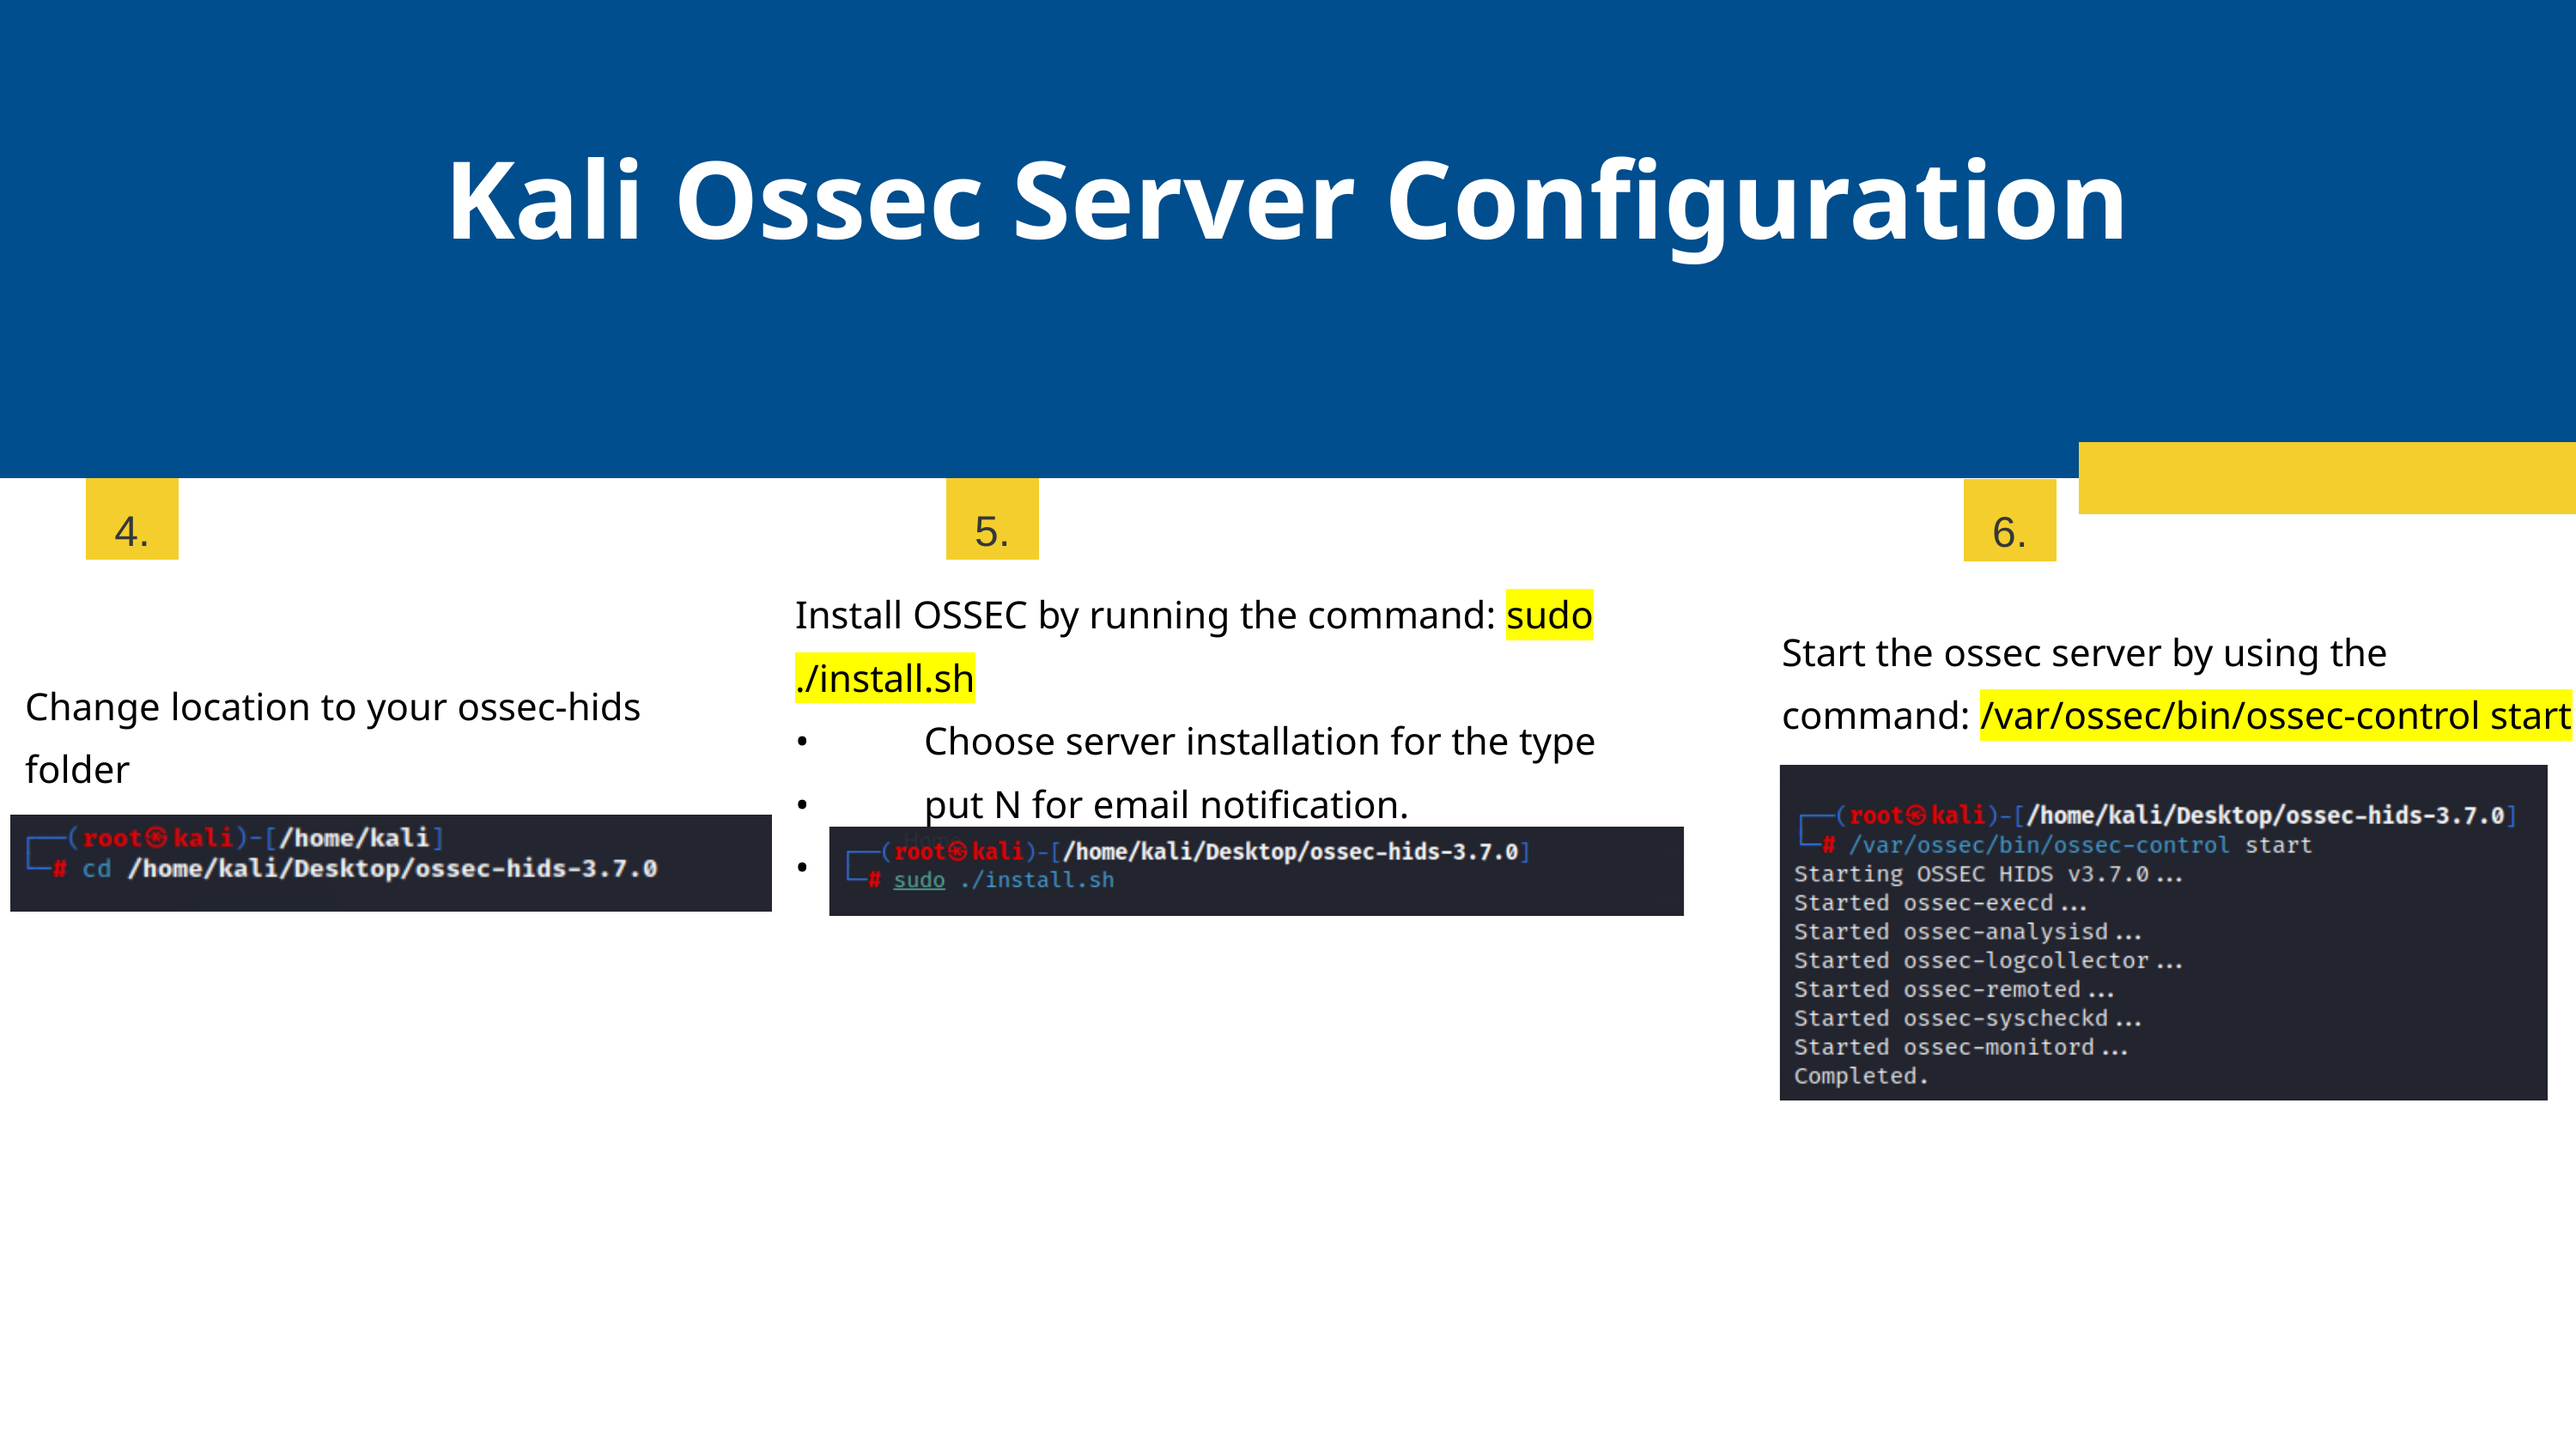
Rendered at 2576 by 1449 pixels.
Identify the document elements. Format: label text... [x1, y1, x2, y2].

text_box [2078, 415, 2576, 877]
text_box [0, 0, 2576, 479]
text_box Change location to your ossec-hids folder [25, 664, 702, 791]
picture [10, 814, 773, 912]
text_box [945, 477, 1040, 561]
picture [1779, 765, 2549, 1100]
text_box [1963, 479, 2057, 561]
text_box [85, 477, 179, 561]
text_box Start the ossec server by using the command: /var/ossec/bin/ossec-control start [1782, 610, 2074, 737]
text_box Install OSSEC by running the command: sudo ./install.sh • Choose server installation for the type • put N for email notification. • keep default settings for the rest [794, 573, 1772, 889]
picture [829, 827, 1685, 916]
